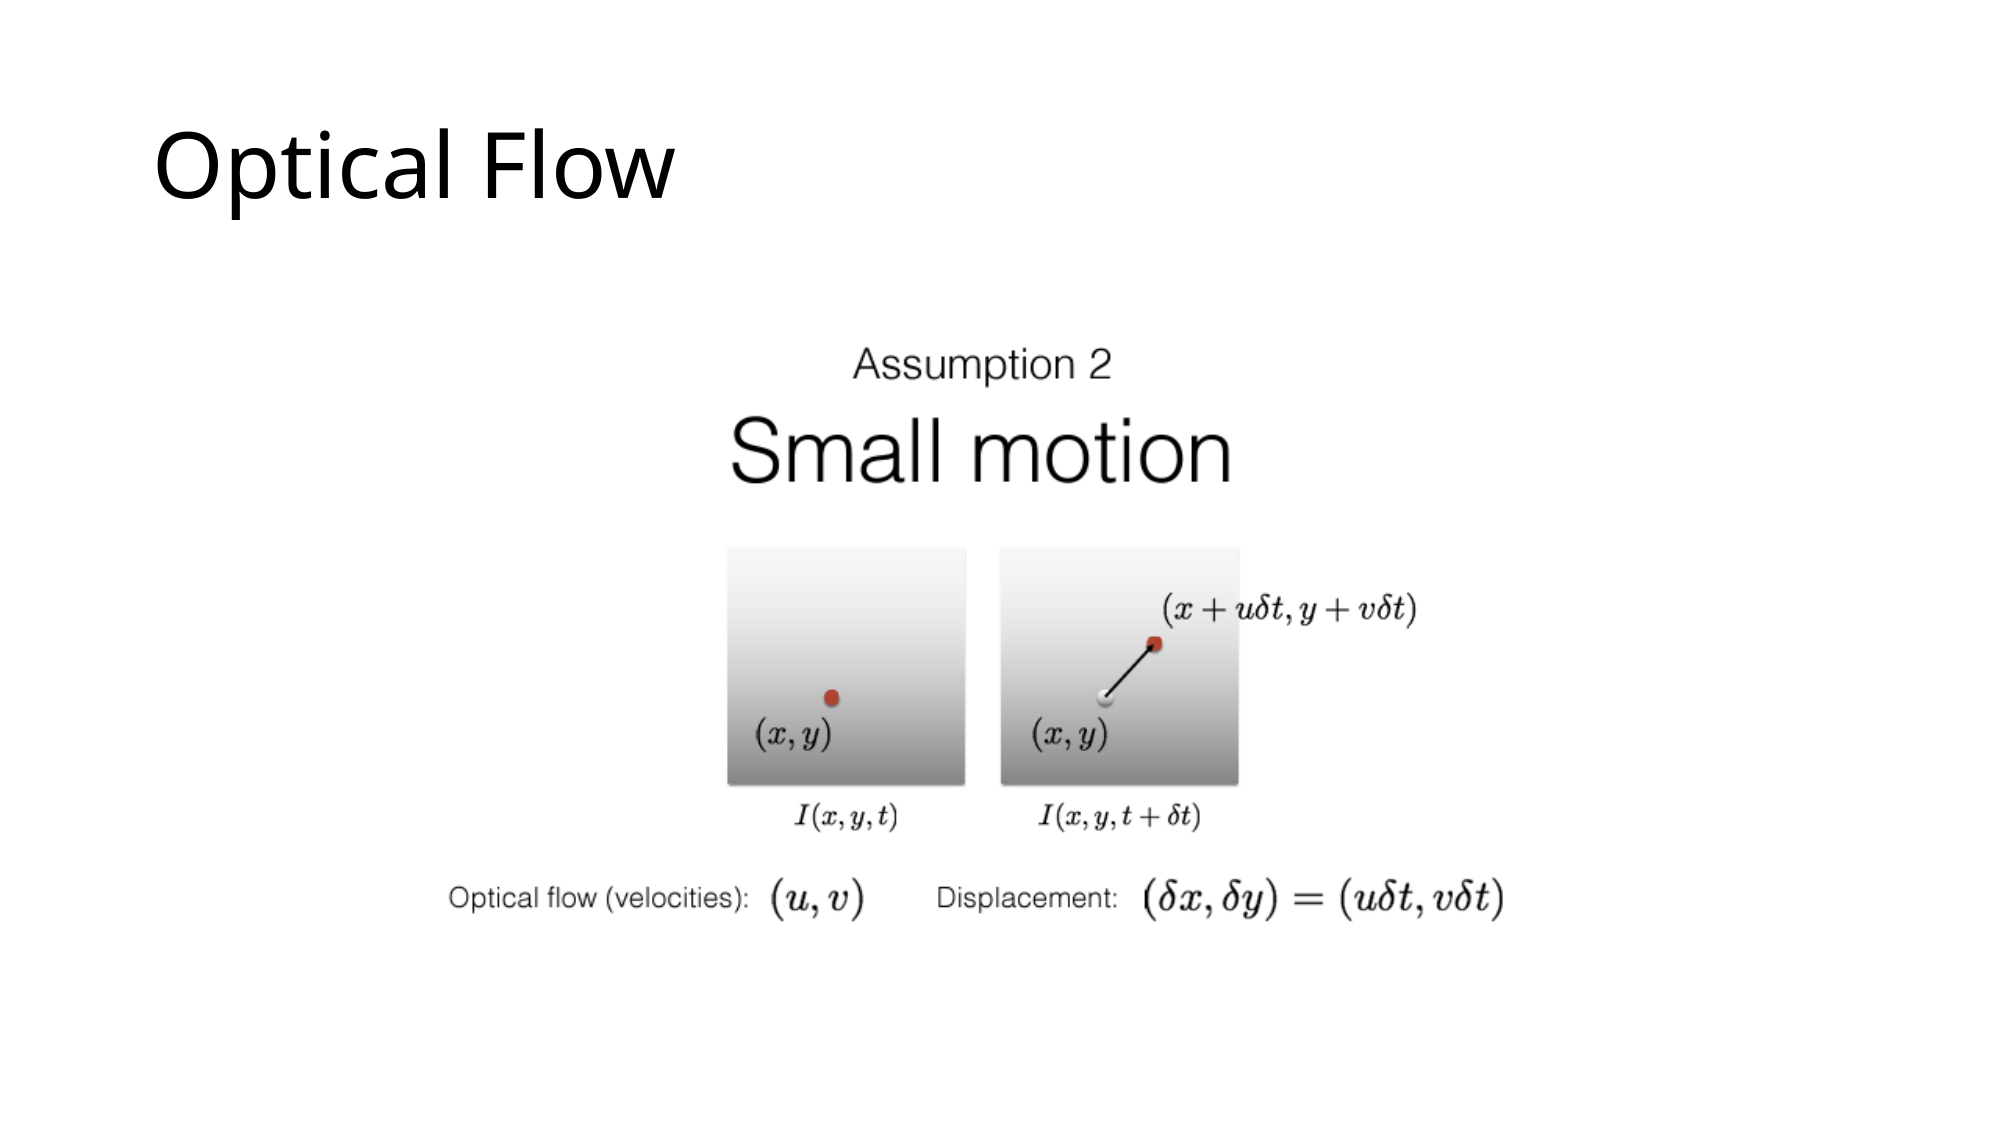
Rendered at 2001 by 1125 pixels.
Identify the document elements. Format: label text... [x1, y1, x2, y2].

picture [440, 324, 1528, 945]
title Optical Flow [137, 59, 1863, 278]
